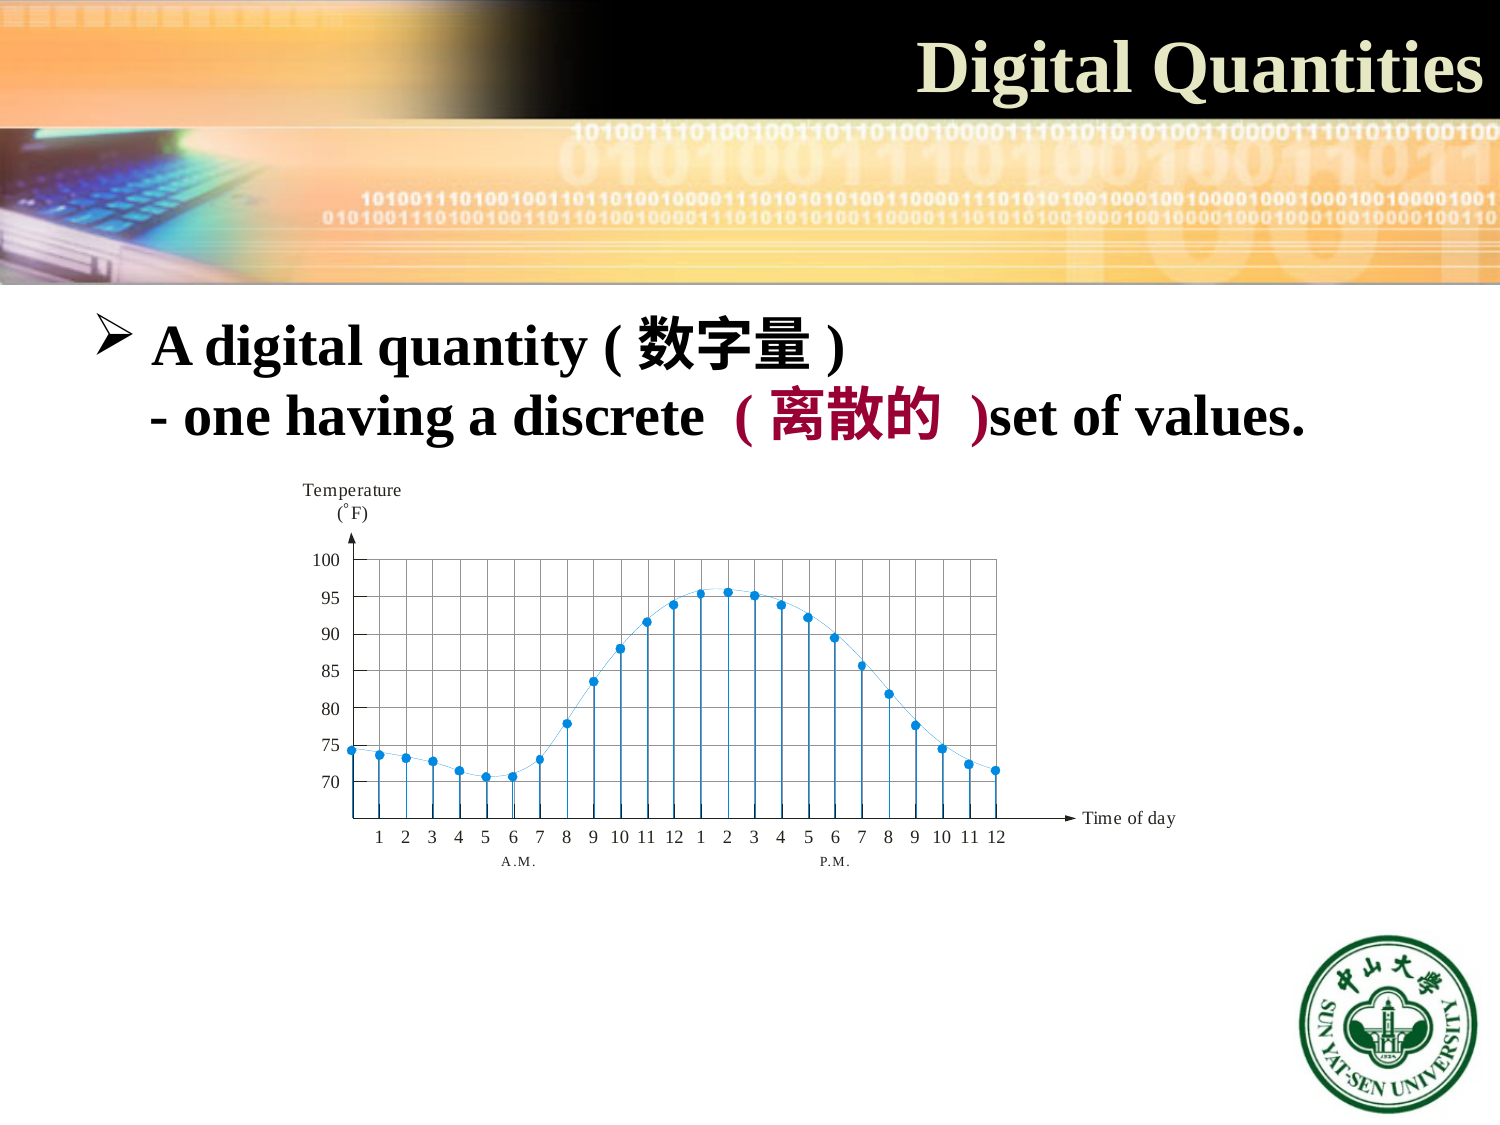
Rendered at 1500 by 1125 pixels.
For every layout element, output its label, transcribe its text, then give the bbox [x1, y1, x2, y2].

text_box Digital Quantities [212, 0, 1500, 126]
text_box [300, 480, 1180, 870]
text_box A digital quantity (数字量) - one having a discrete (离散的 )set of values. [76, 299, 1465, 455]
picture [0, 0, 1500, 285]
picture [1293, 930, 1489, 1118]
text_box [343, 584, 1004, 821]
